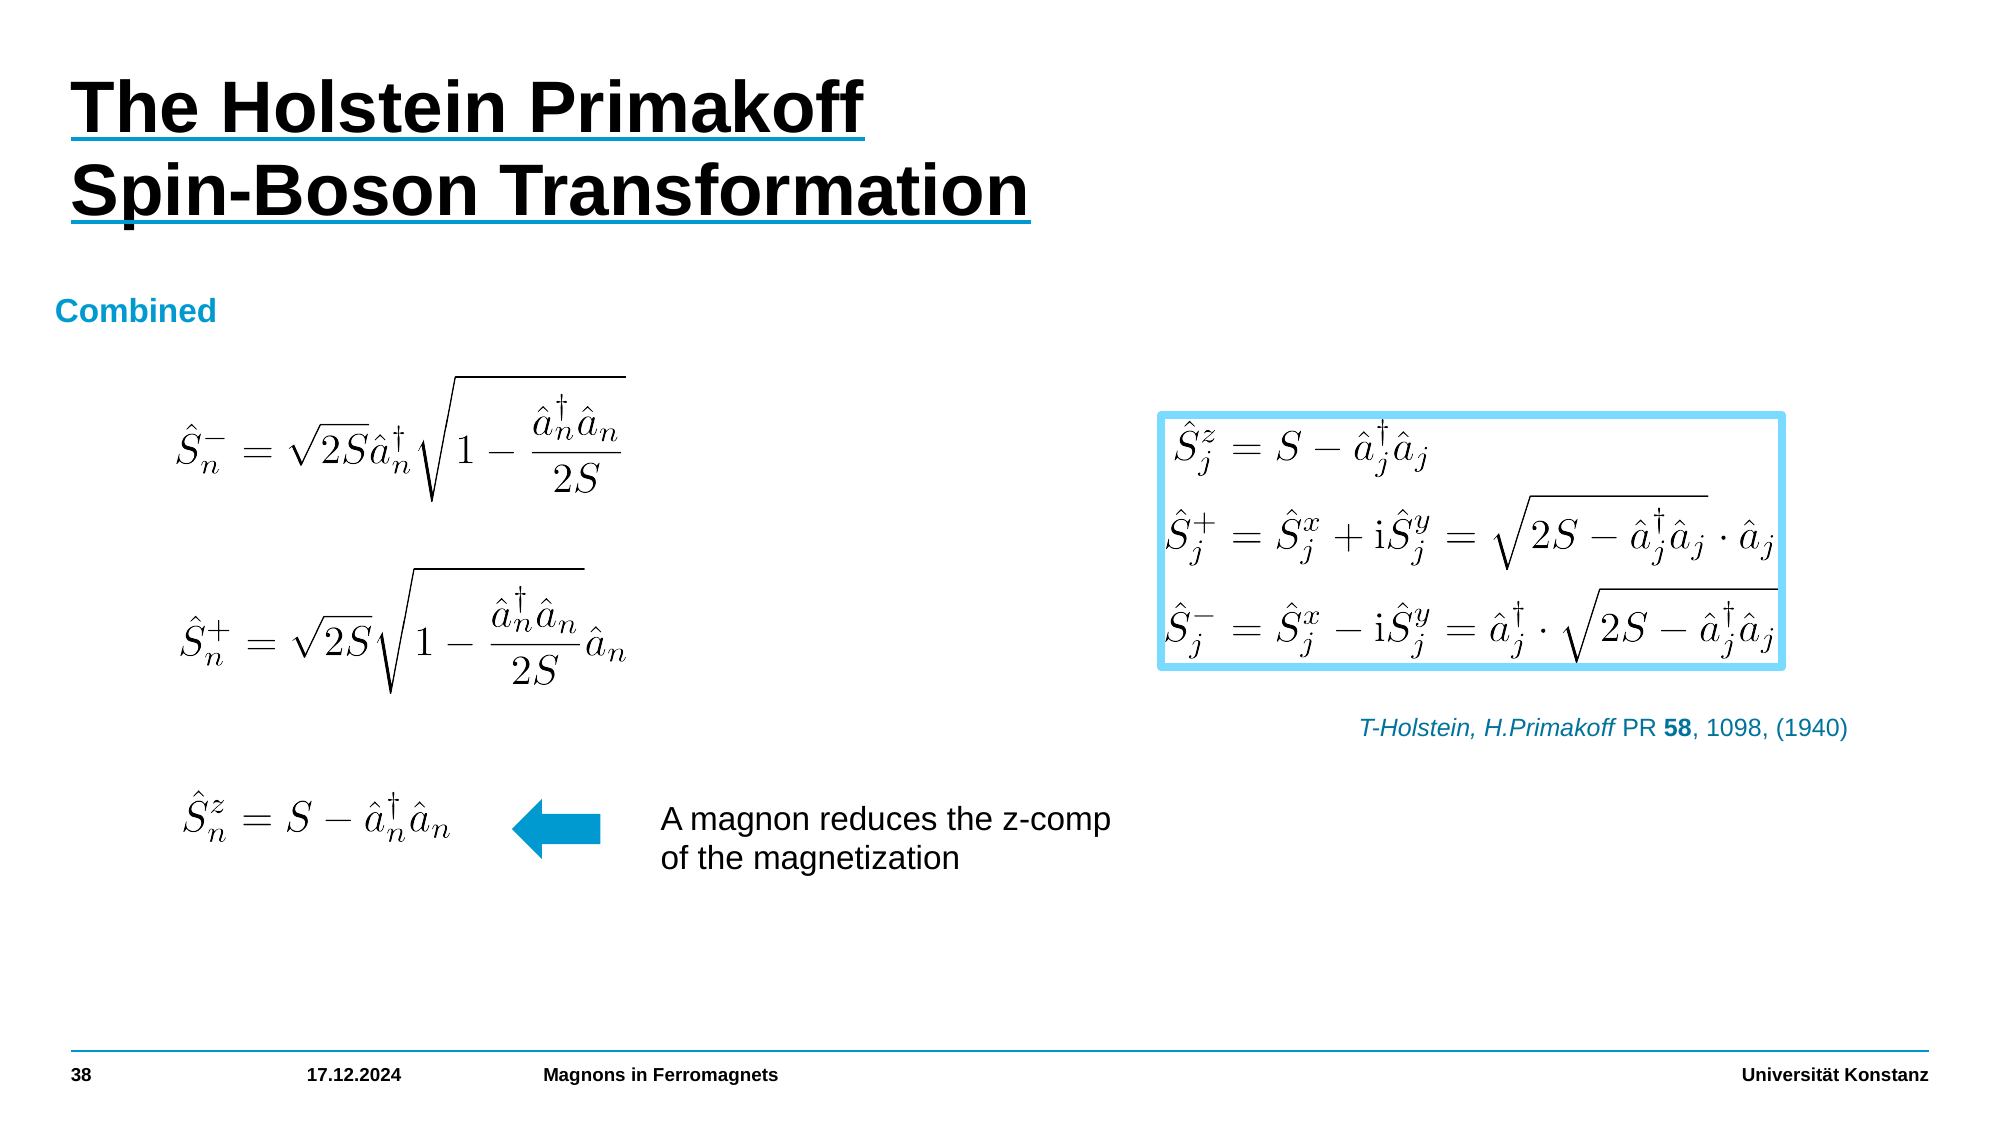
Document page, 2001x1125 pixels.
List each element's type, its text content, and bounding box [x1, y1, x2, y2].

picture [1165, 419, 1778, 664]
text_box [509, 797, 603, 862]
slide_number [306, 1058, 512, 1094]
list Combined [55, 285, 969, 959]
footer Magnons in Ferromagnets [543, 1058, 1489, 1094]
picture [179, 568, 626, 695]
text_box A magnon reduces the z-comp of the magnetization [645, 789, 1130, 884]
slide_number 38 [70, 1058, 276, 1094]
text_box T-Holstein, H.Primakoff PR 58, 1098, (1940) [1343, 704, 1864, 749]
picture [175, 375, 626, 502]
title The Holstein Primakoff Spin-Boson Transformation [70, 66, 1036, 268]
picture [182, 790, 450, 842]
